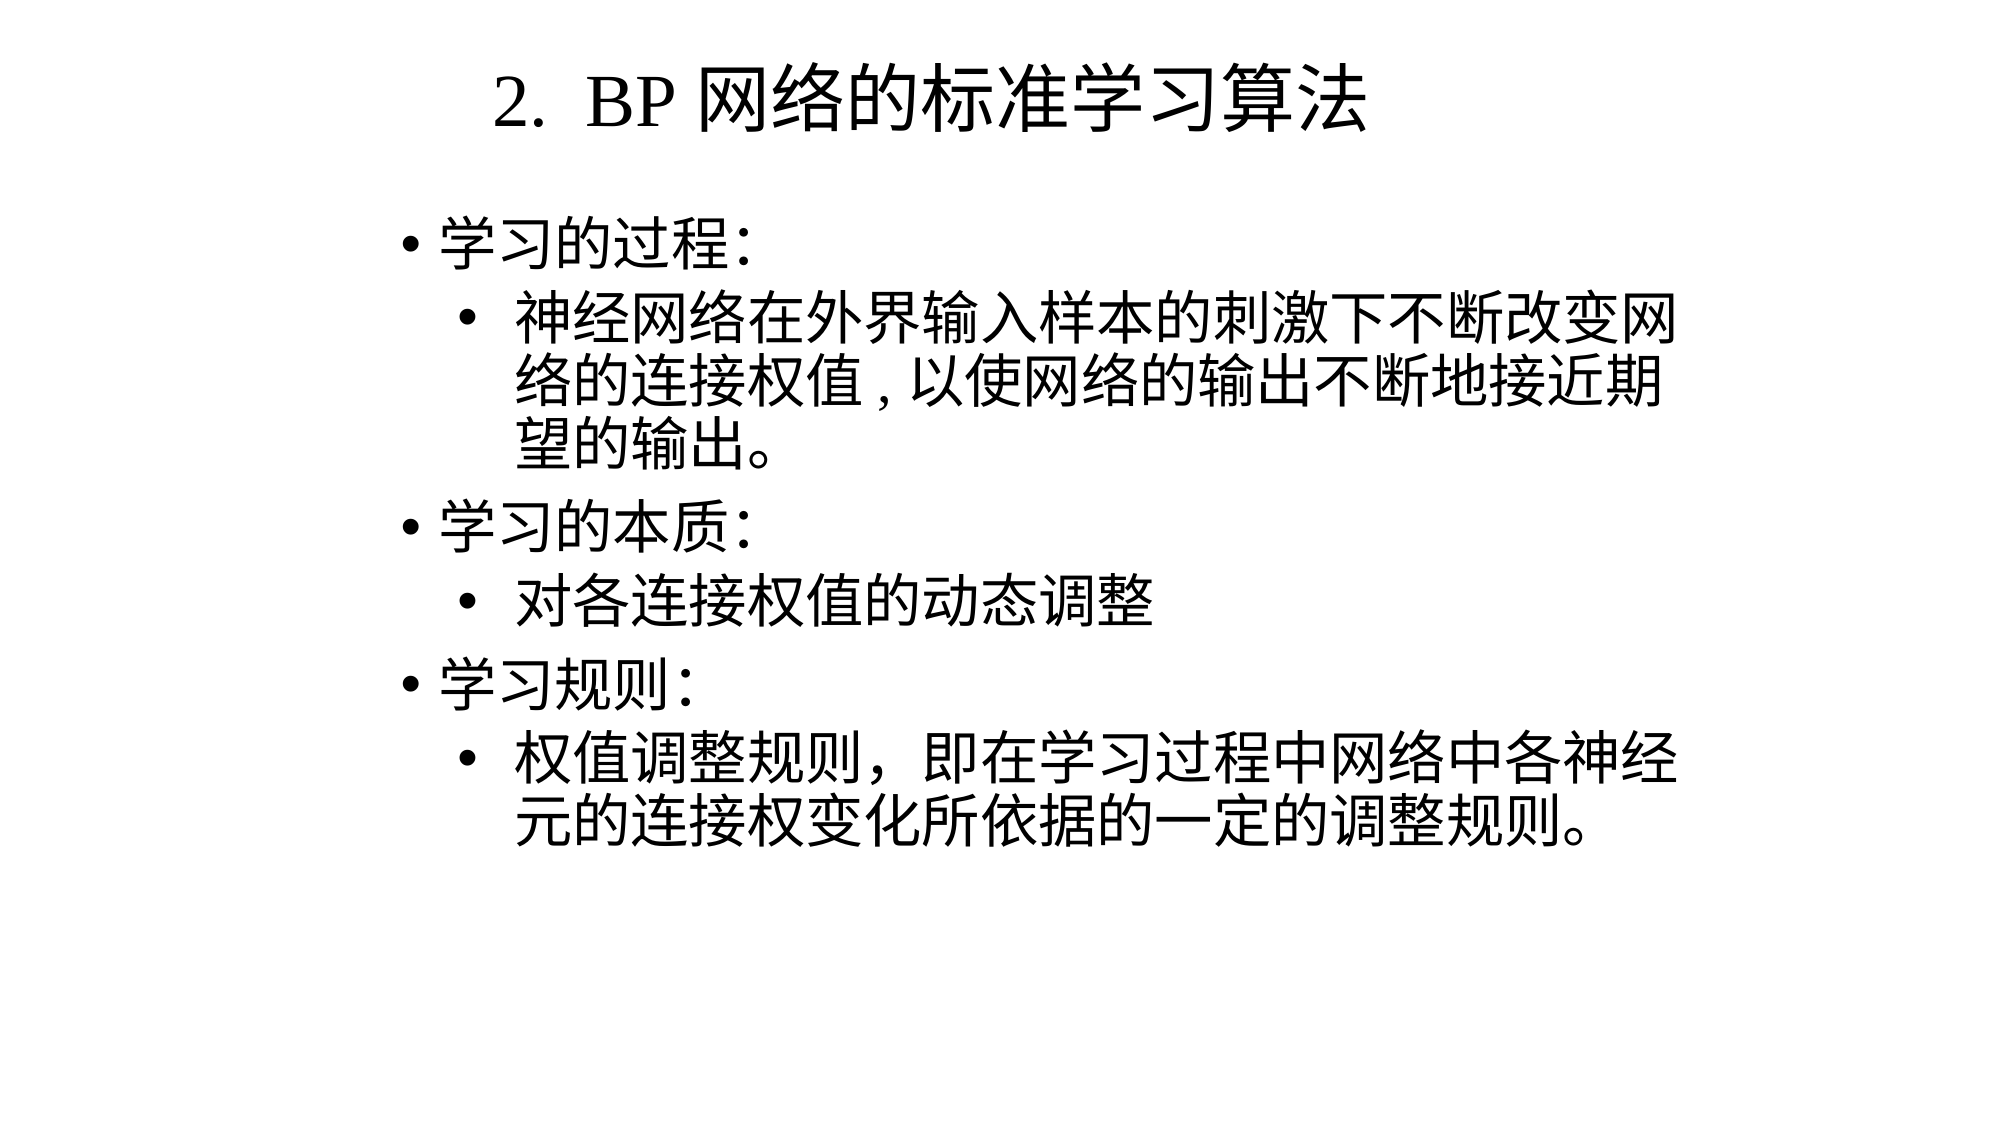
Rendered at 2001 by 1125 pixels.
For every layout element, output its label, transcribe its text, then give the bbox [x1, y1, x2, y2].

list 学习的过程： 神经网络在外界输入样本的刺激下不断改变网络的连接权值,以使网络的输出不断地接近期望的输出。 学习的本质： 对各连接权值的动态调整 学习规则： 权值调整规则，即在学习过程中网络中各神经元的连接权变化所依据的一定的调整规则。 [385, 208, 1709, 1035]
title 2. BP网络的标准学习算法 [477, 31, 1697, 173]
